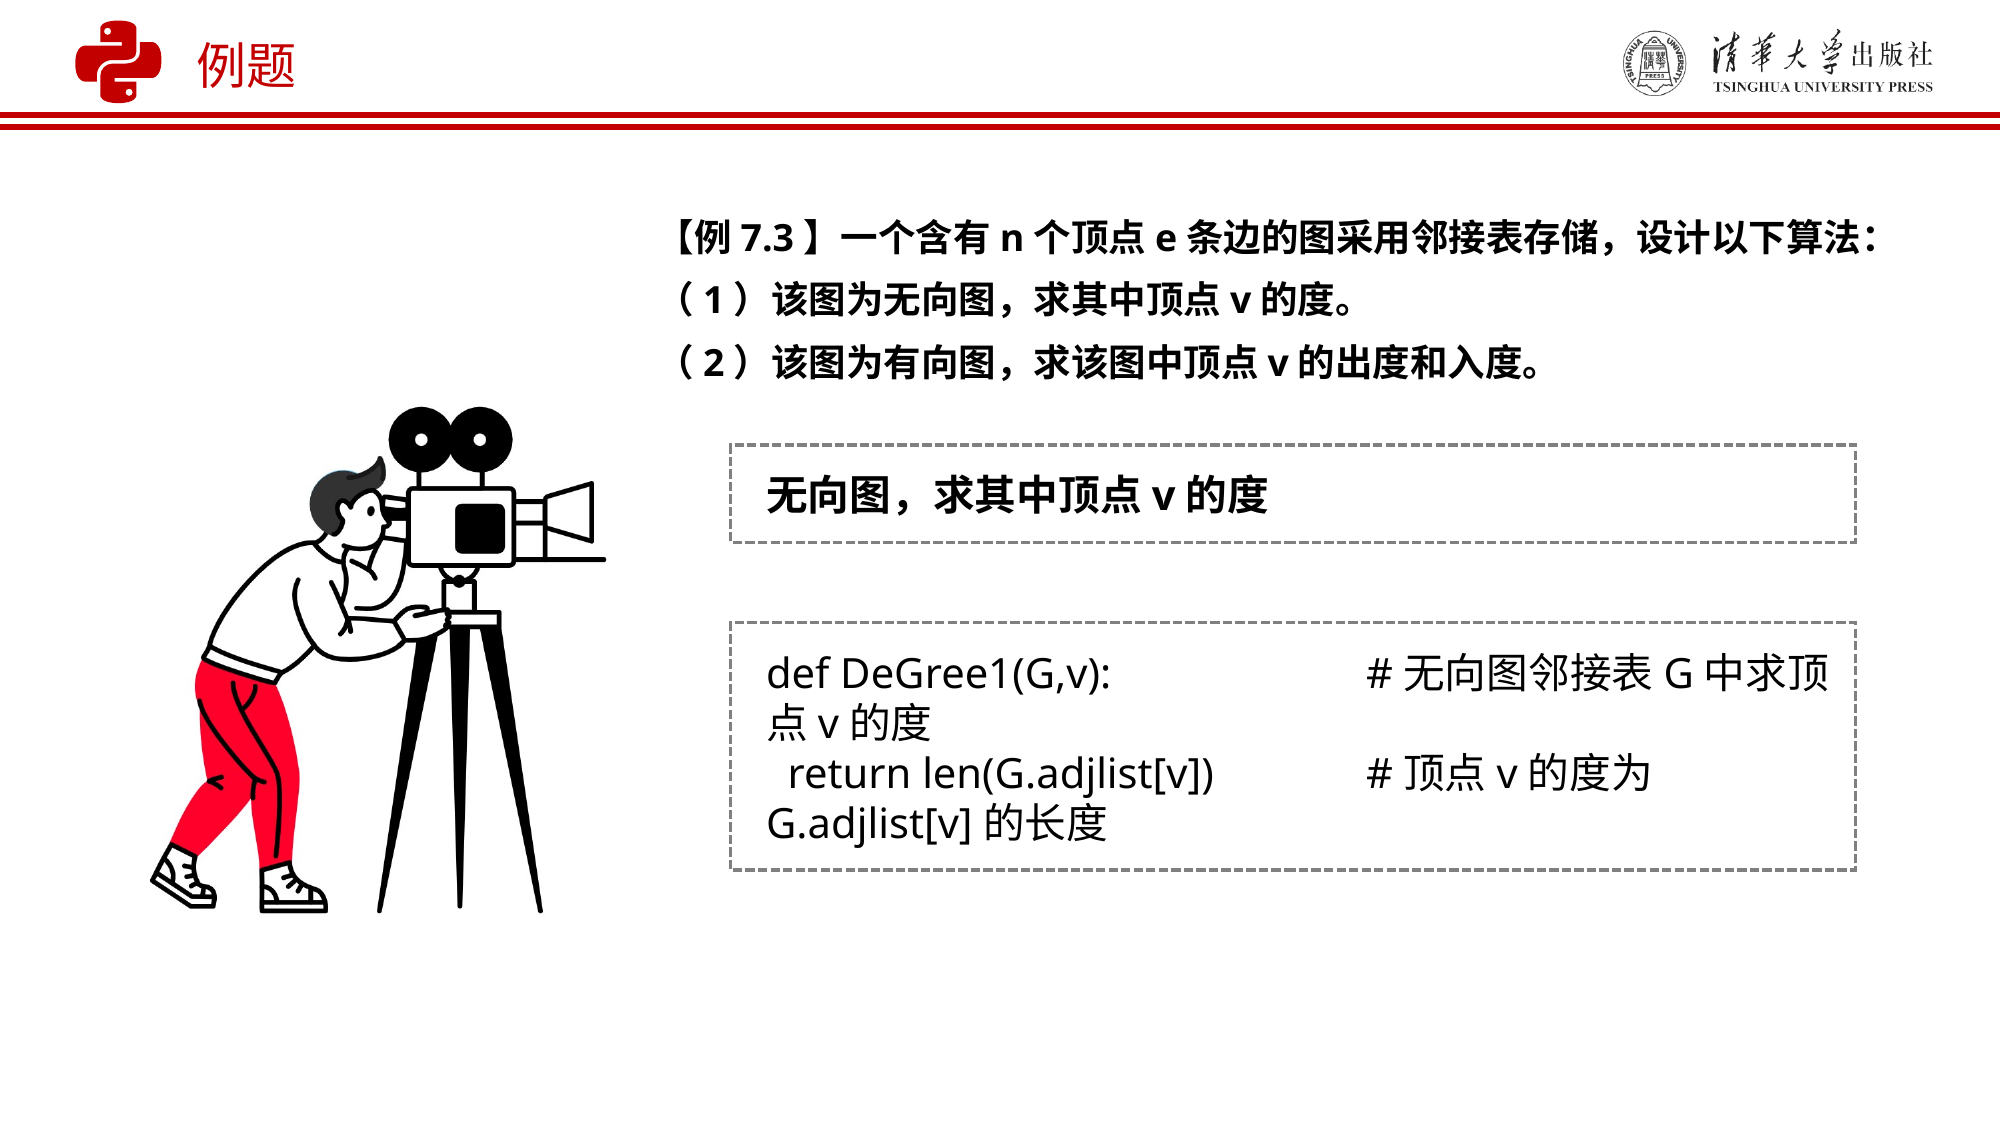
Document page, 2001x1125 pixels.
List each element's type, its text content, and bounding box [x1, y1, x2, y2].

text_box def DeGree1(G,v): #无向图邻接表G中求顶点v的度 return len(G.adjlist[v]) #顶点v的度为G.adjlist[v]的长度 [730, 622, 1857, 871]
picture [110, 261, 663, 1025]
text_box 【例7.3】一个含有n个顶点e条边的图采用邻接表存储，设计以下算法： （1）该图为无向图，求其中顶点v的度。 （2）该图为有向图，求该图中顶点v的出度和入度。 [641, 188, 1945, 392]
text_box 无向图，求其中顶点v的度 [730, 444, 1857, 543]
text_box 例题 [181, 27, 312, 103]
